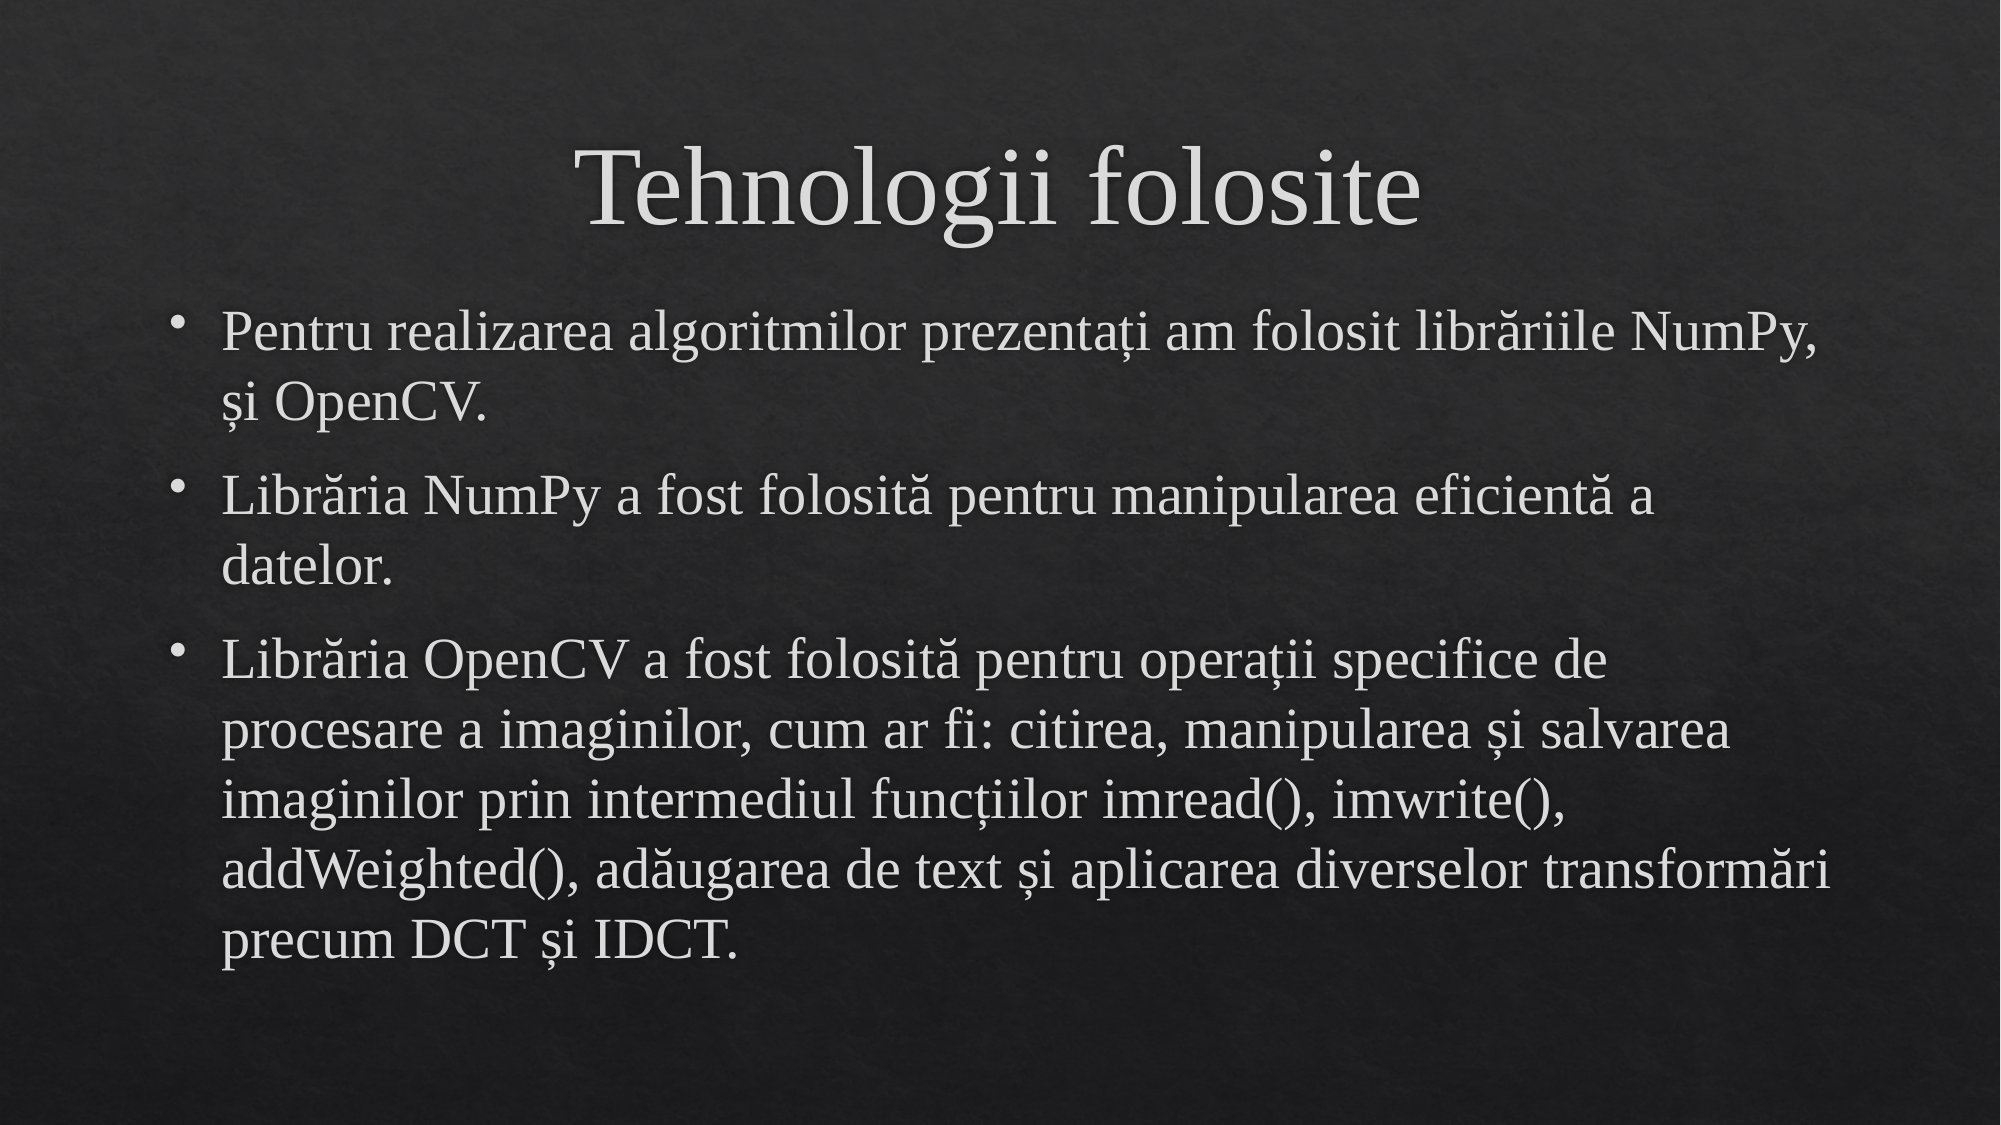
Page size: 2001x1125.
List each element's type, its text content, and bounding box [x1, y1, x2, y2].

list Pentru realizarea algoritmilor prezentați am folosit librăriile NumPy, și OpenCV. Librăria NumPy a fost folosită pentru manipularea eficientă a datelor. Librăria OpenCV a fost folosită pentru operații specifice de procesare a imaginilor, cum ar fi: citirea, manipularea și salvarea imaginilor prin intermediul funcțiilor imread(), imwrite(), addWeighted(), adăugarea de text și aplicarea diverselor transformări precum DCT și IDCT. [149, 284, 1849, 950]
title Tehnologii folosite [149, 99, 1849, 260]
